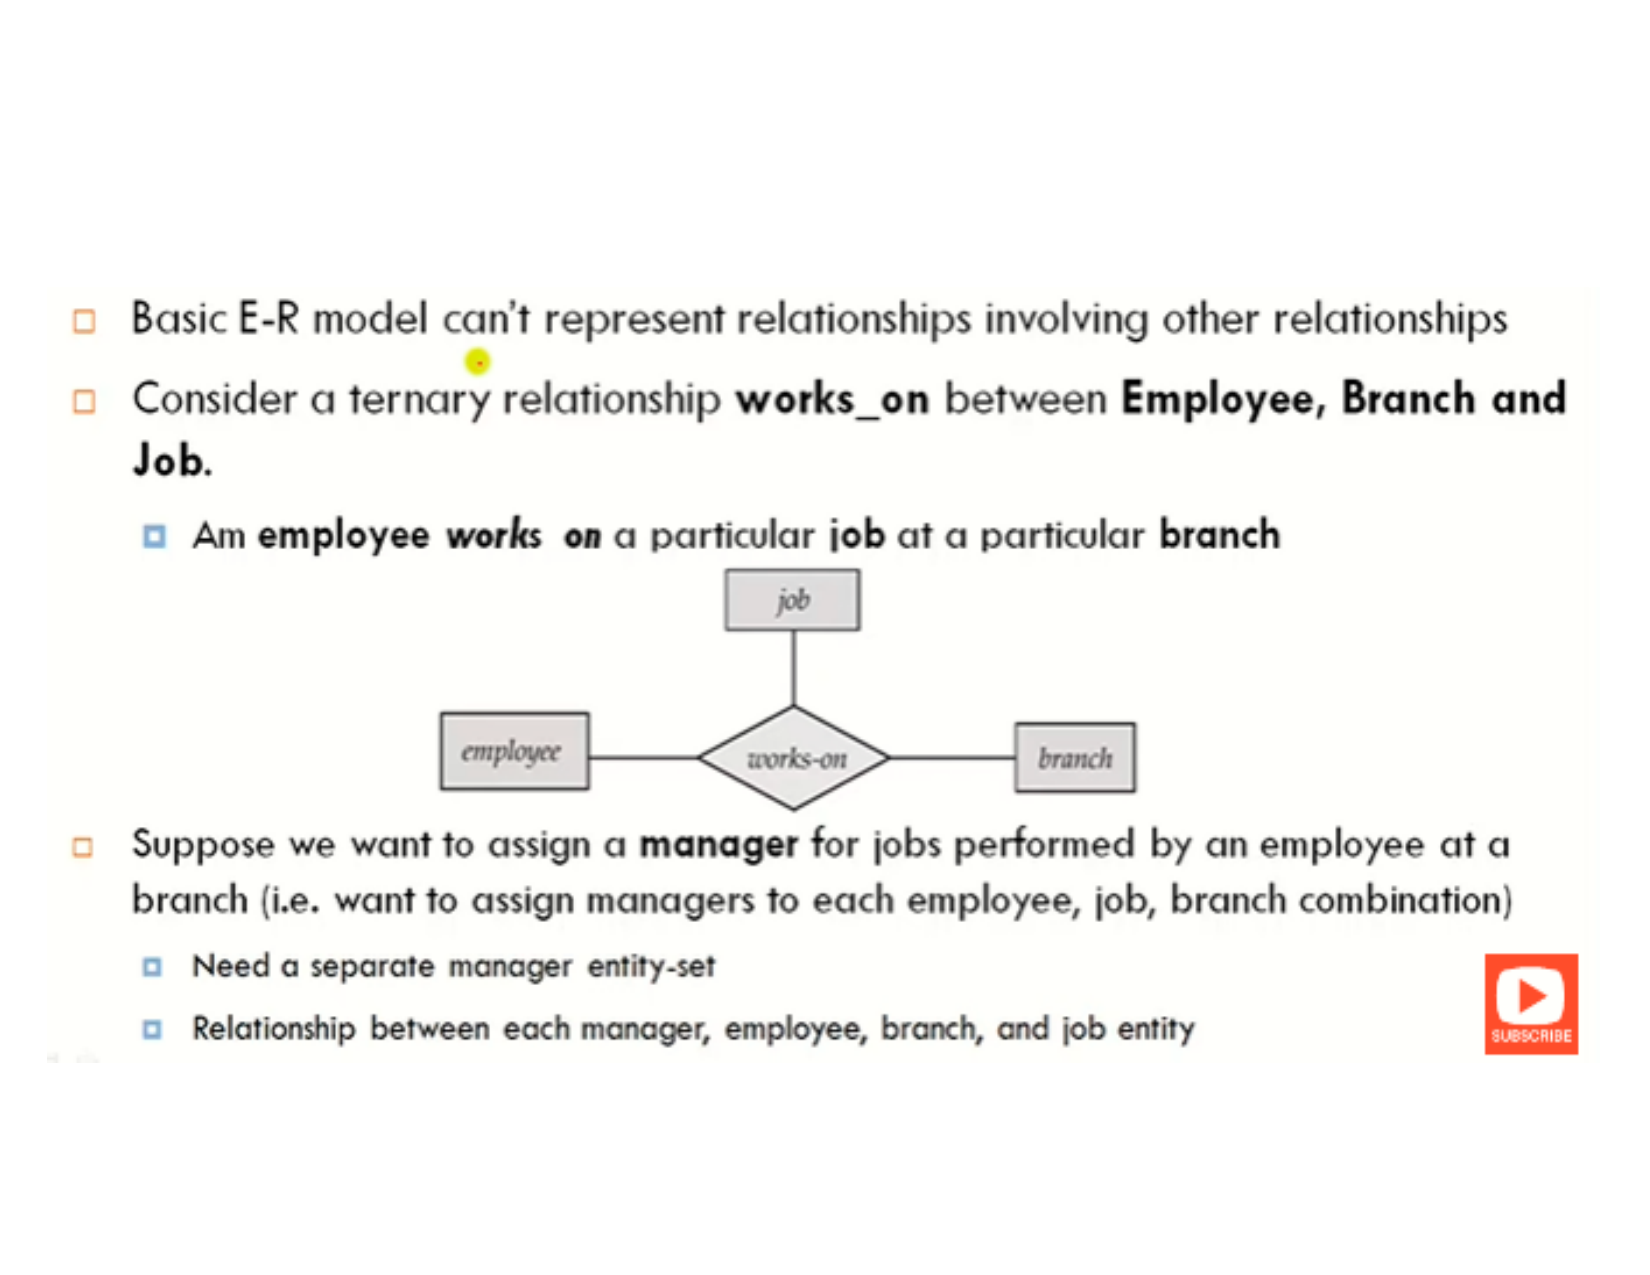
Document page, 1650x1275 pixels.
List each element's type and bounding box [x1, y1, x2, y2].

picture [46, 287, 1601, 1063]
